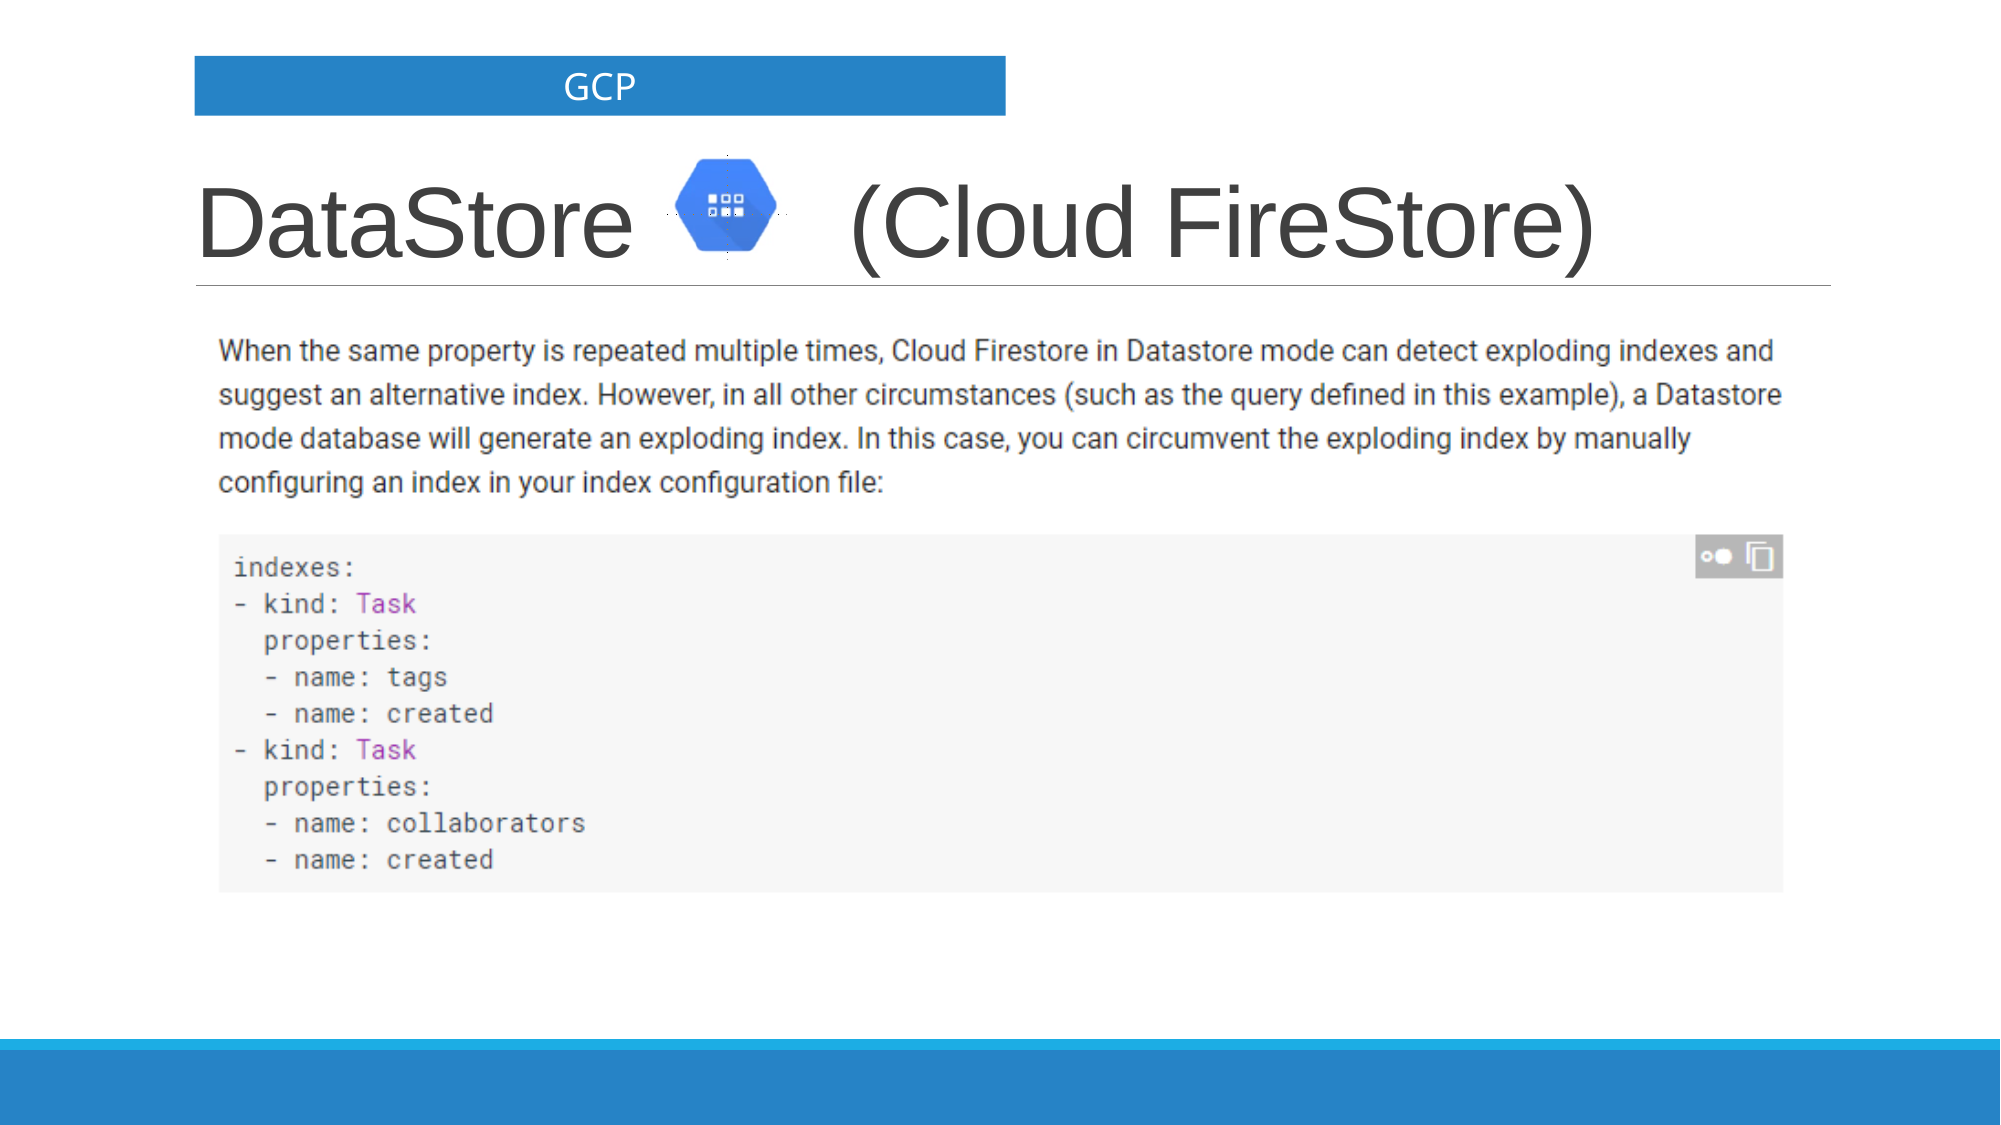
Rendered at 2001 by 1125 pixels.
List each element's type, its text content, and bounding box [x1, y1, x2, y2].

title DataStore (Cloud FireStore) [180, 116, 1830, 285]
picture [194, 322, 1800, 914]
text_box GCP [194, 55, 1006, 116]
picture [659, 154, 787, 261]
